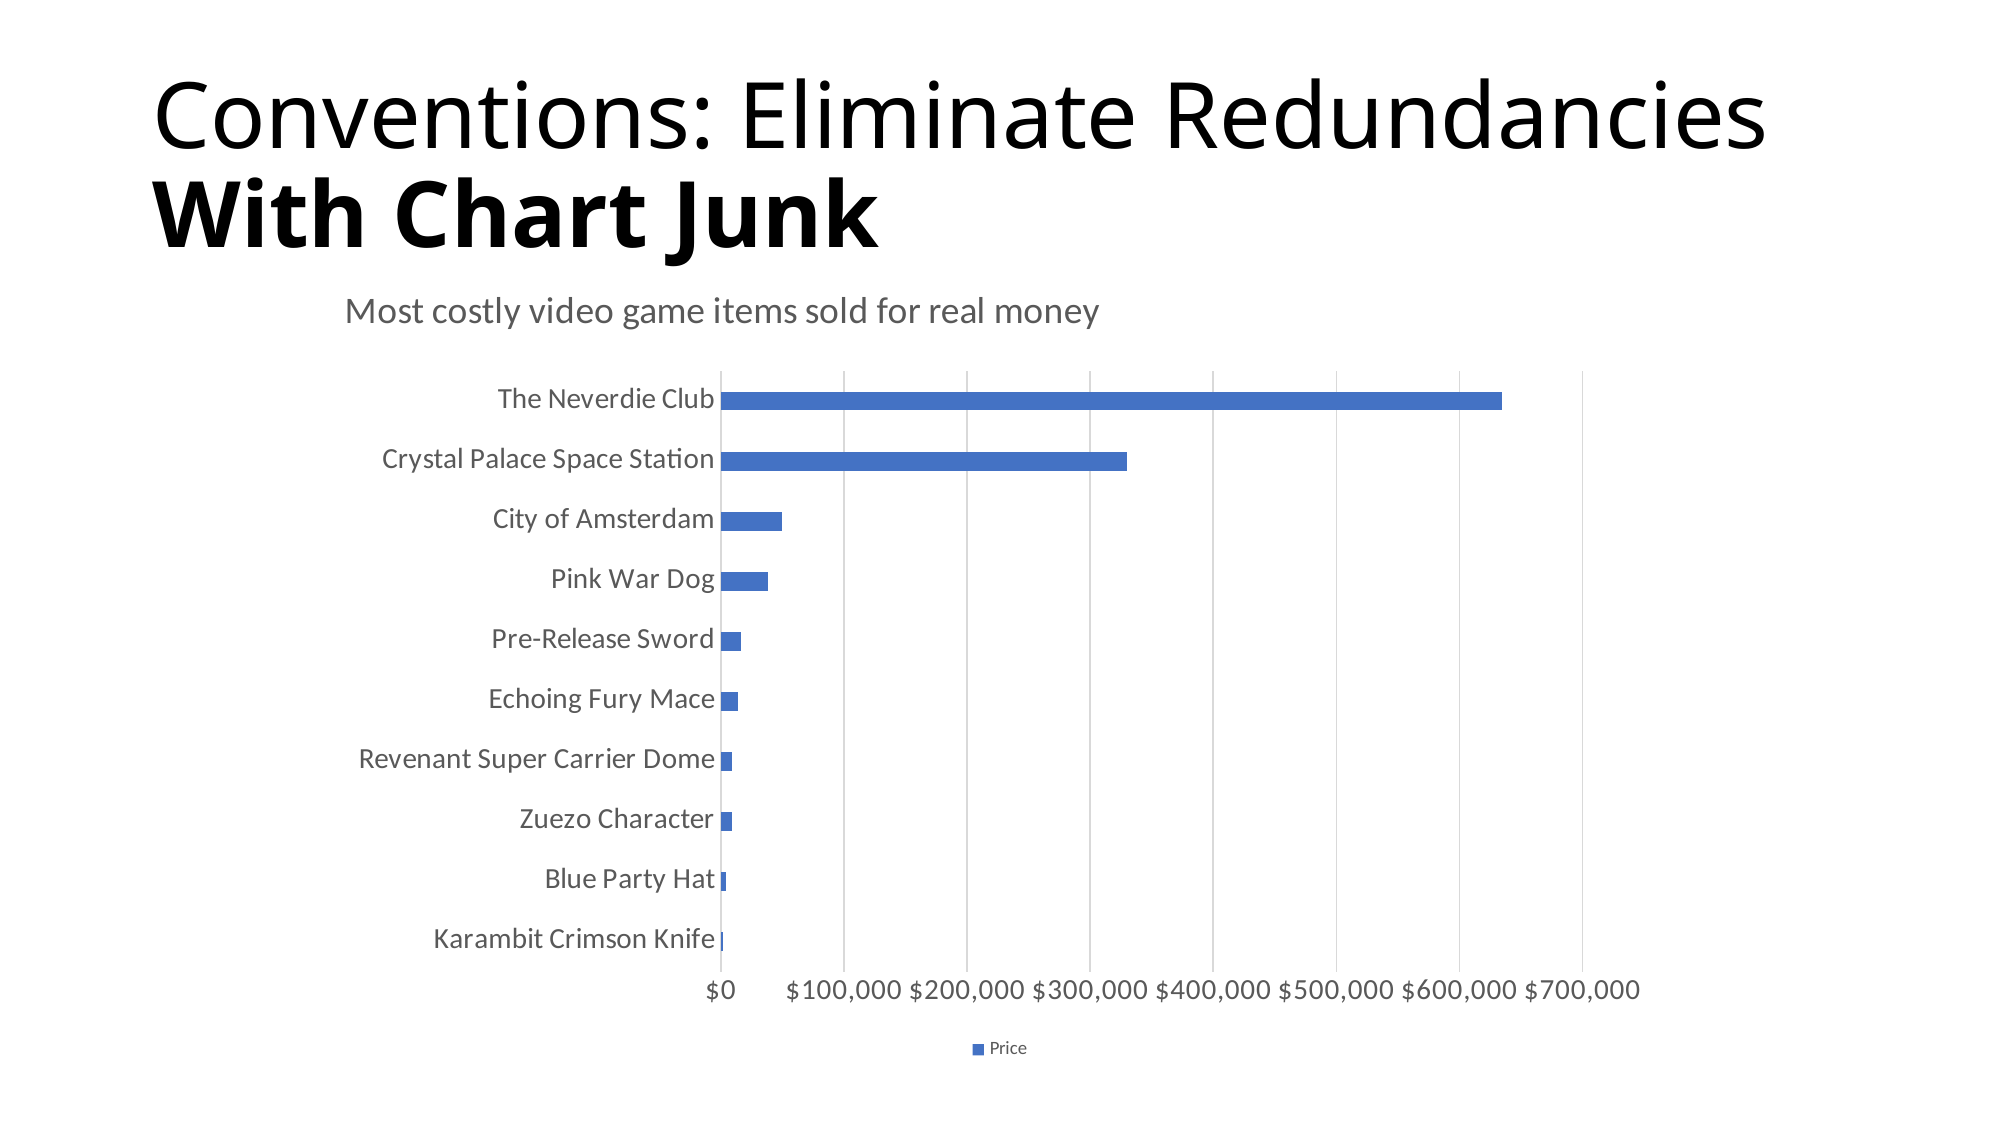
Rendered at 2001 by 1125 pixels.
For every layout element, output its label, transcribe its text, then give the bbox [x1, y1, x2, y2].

title Conventions: Eliminate Redundancies With Chart Junk [137, 59, 1863, 278]
chart [331, 271, 1668, 1066]
